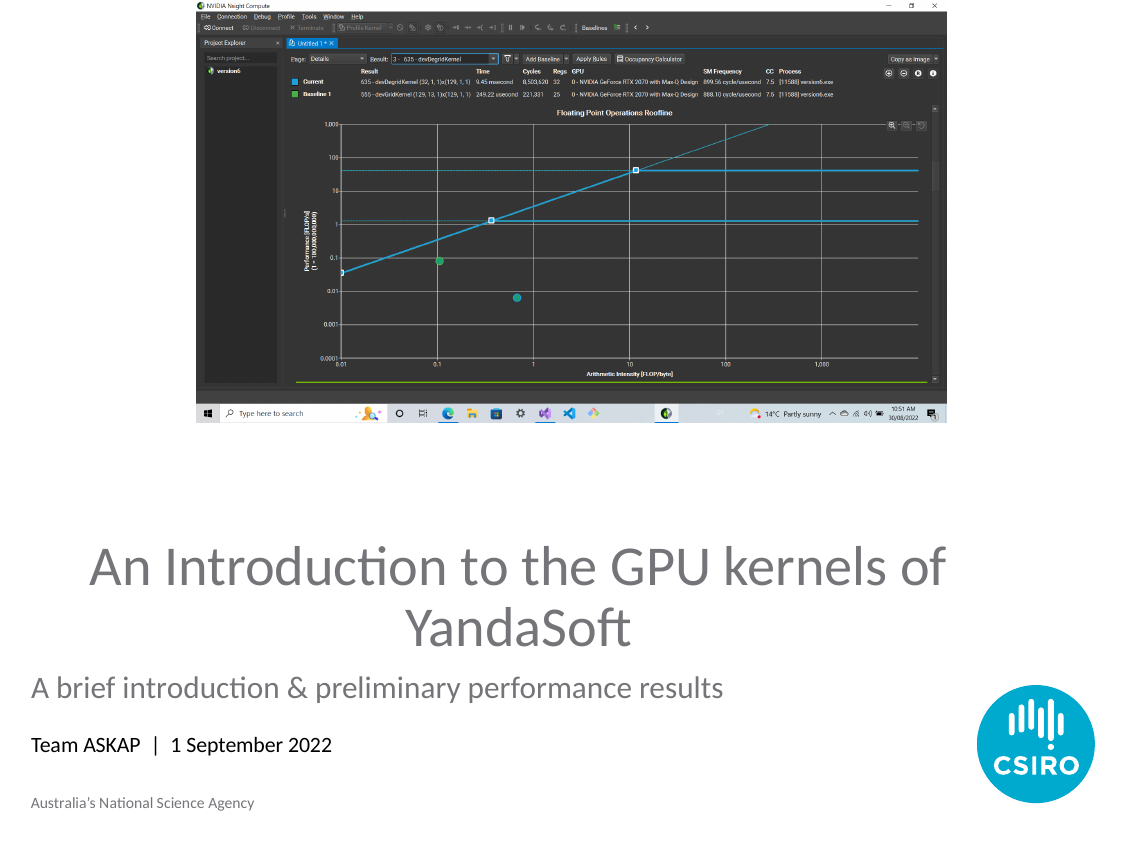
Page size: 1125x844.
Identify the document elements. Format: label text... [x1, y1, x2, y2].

subtitle A brief introduction & preliminary performance results [30, 672, 917, 717]
title An Introduction to the GPU kernels of YandaSoft [30, 469, 1007, 659]
text_box Team ASKAP | 1 September 2022 [30, 730, 474, 758]
picture [0, 0, 1125, 423]
